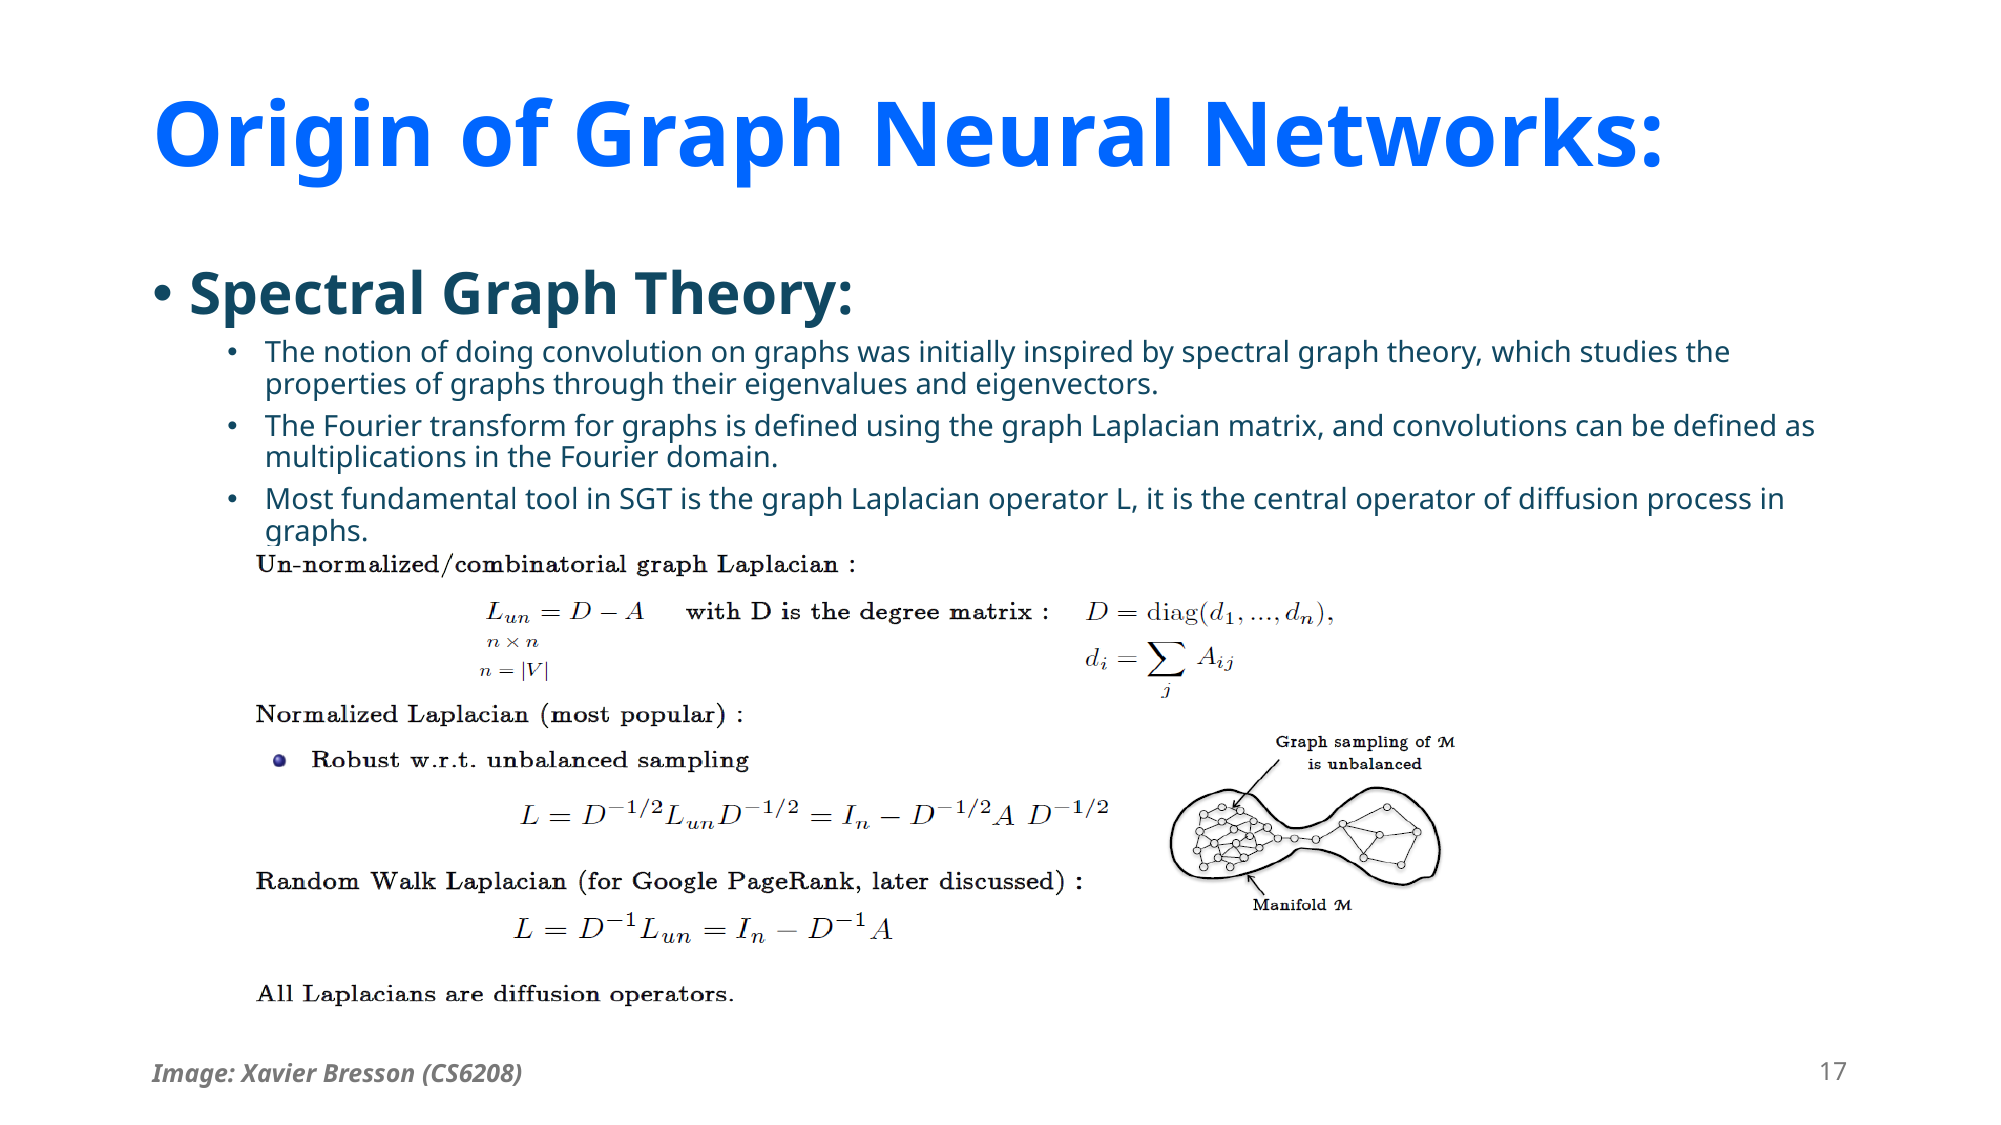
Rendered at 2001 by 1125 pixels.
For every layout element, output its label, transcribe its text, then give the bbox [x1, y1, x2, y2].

footer Image: Xavier Bresson (CS6208) [137, 1042, 801, 1103]
picture [242, 546, 1477, 1014]
slide_number 17 [1412, 1042, 1863, 1103]
title Origin of Graph Neural Networks: [137, 81, 1863, 256]
list Spectral Graph Theory: The notion of doing convolution on graphs was initially inspired by spectral graph theory, which studies the properties of graphs through their eigenvalues and eigenvectors. The Fourier transform for graphs is defined using the graph Laplacian matrix, and convolutions can be defined as multiplications in the Fourier domain. Most fundamental tool in SGT is the graph Laplacian operator L, it is the central operator of diffusion process in graphs. [137, 256, 1863, 1014]
